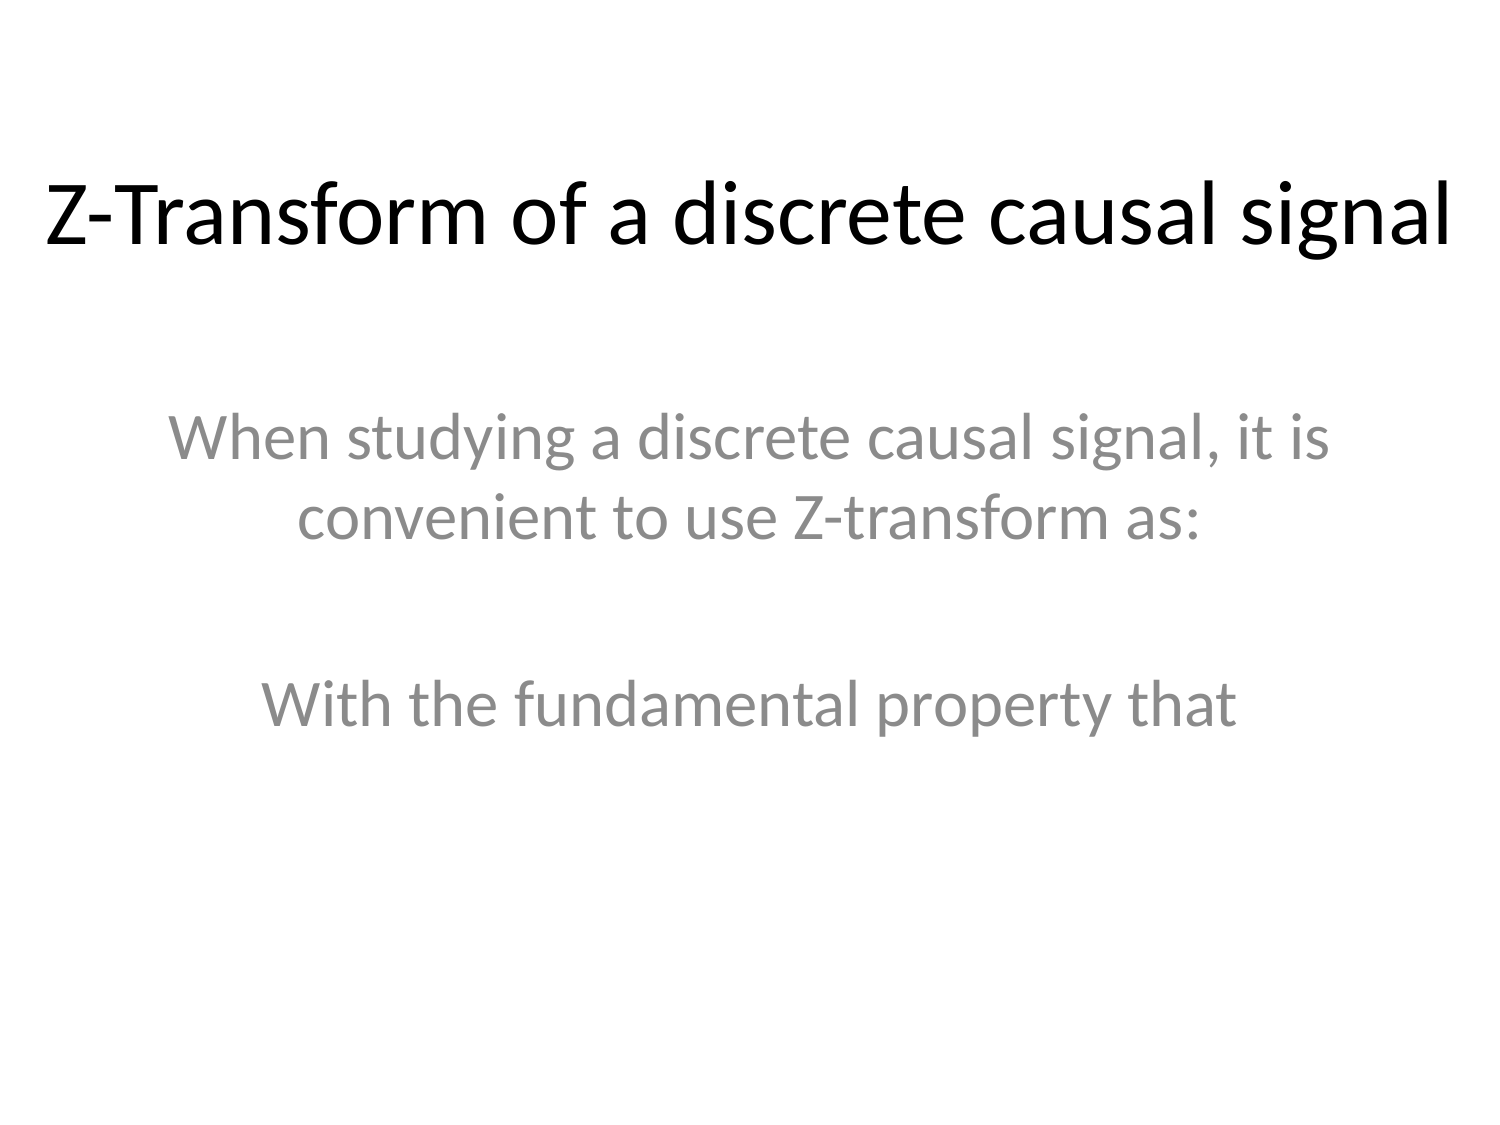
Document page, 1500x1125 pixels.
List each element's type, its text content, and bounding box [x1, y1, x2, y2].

title Z-Transform of a discrete causal signal [0, 66, 1500, 350]
